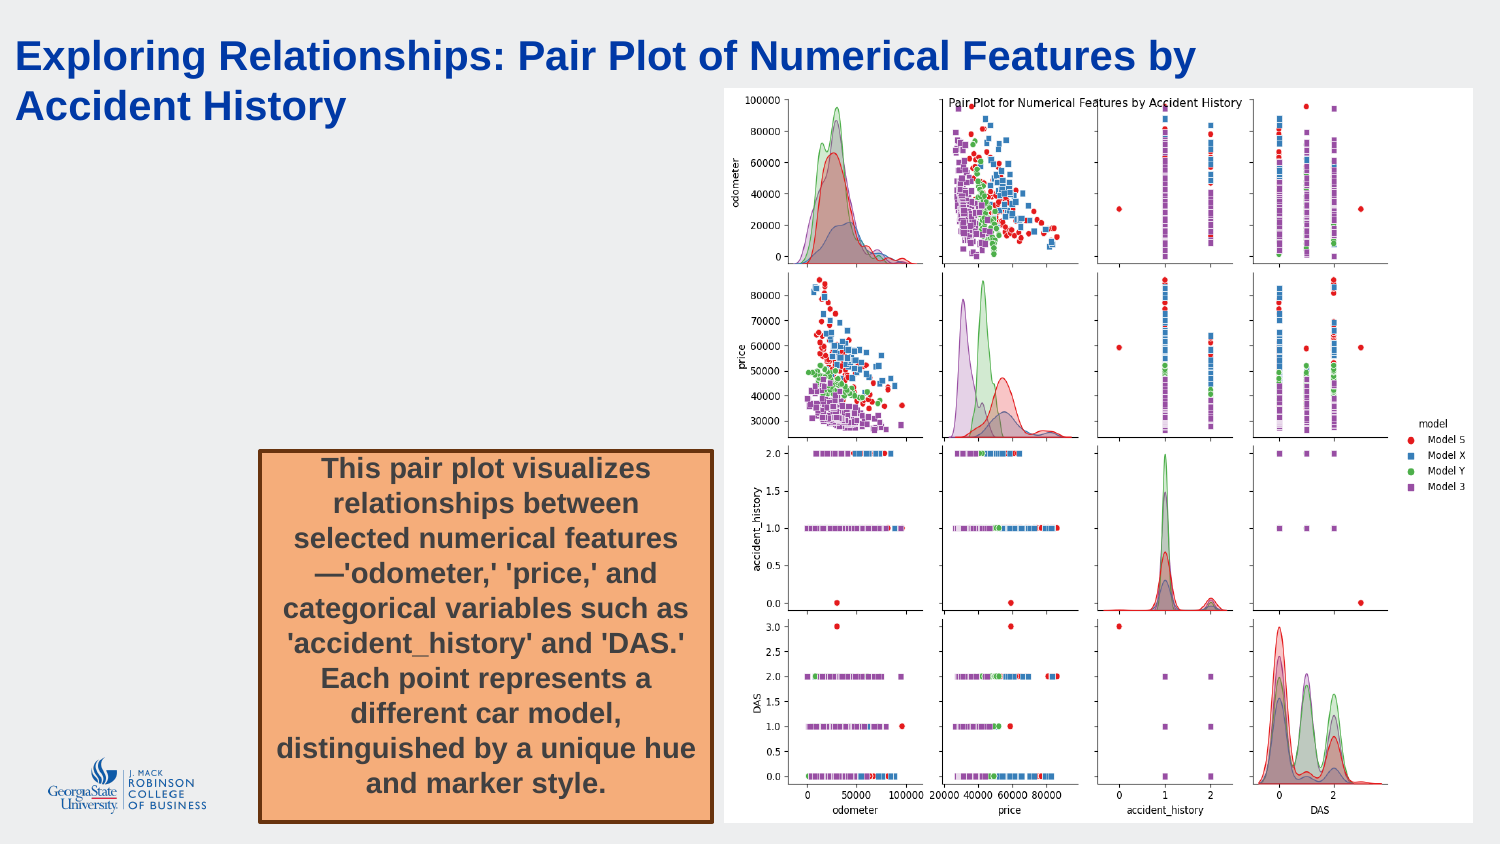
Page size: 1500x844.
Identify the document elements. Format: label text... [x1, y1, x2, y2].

text_box Exploring Relationships: Pair Plot of Numerical Features by Accident History [0, 21, 1328, 137]
text_box This pair plot visualizes relationships between selected numerical features—'odometer,' 'price,' and categorical variables such as 'accident_history' and 'DAS.' Each point represents a different car model, distinguished by a unique hue and marker style. [258, 449, 714, 824]
picture [48, 757, 206, 814]
picture [724, 88, 1473, 823]
